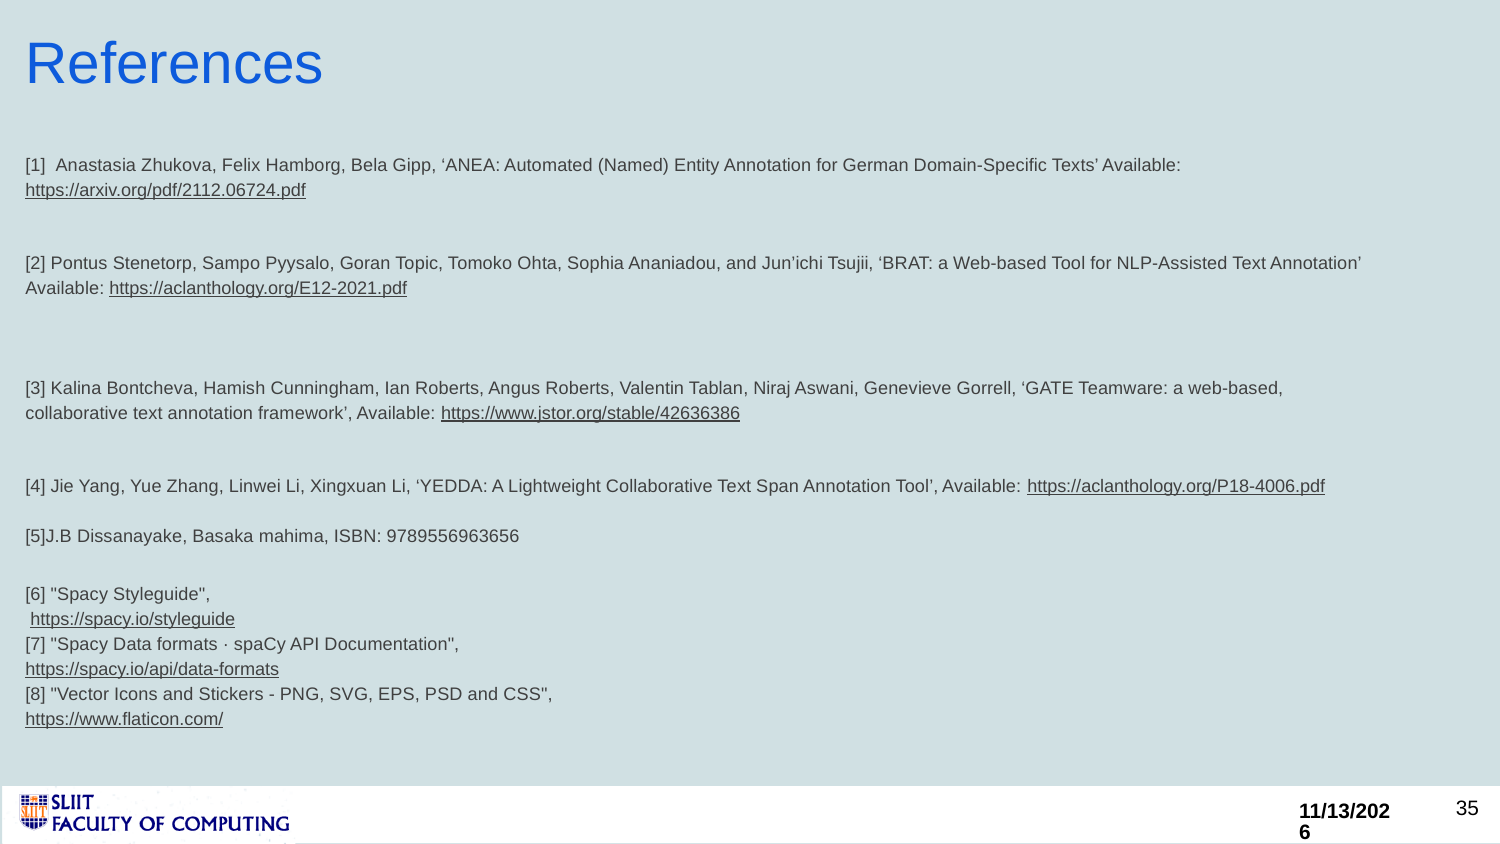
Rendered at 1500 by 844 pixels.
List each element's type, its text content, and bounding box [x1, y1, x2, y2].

list [1] Anastasia Zhukova, Felix Hamborg, Bela Gipp, ‘ANEA: Automated (Named) Entity Annotation for German Domain-Specific Texts’ Available: https://arxiv.org/pdf/2112.06724.pdf [2] Pontus Stenetorp, Sampo Pyysalo, Goran Topic, Tomoko Ohta, Sophia Ananiadou, and Jun’ichi Tsujii, ‘BRAT: a Web-based Tool for NLP-Assisted Text Annotation’ Available: https://aclanthology.org/E12-2021.pdf [3] Kalina Bontcheva, Hamish Cunningham, Ian Roberts, Angus Roberts, Valentin Tablan, Niraj Aswani, Genevieve Gorrell, ‘GATE Teamware: a web-based, collaborative text annotation framework’, Available: https://www.jstor.org/stable/42636386 [4] Jie Yang, Yue Zhang, Linwei Li, Xingxuan Li, ‘YEDDA: A Lightweight Collaborative Text Span Annotation Tool’, Available: https://aclanthology.org/P18-4006.pdf [5]J.B Dissanayake, Basaka mahima, ISBN: 9789556963656 [6] "Spacy Styleguide", https://spacy.io/styleguide [7] "Spacy Data formats · spaCy API Documentation", https://spacy.io/api/data-formats [8] "Vector Icons and Stickers - PNG, SVG, EPS, PSD and CSS", https://www.flaticon.com/ [10, 110, 1397, 750]
slide_number 35 [1403, 769, 1494, 844]
picture [2, 786, 296, 844]
title References [10, 9, 1305, 110]
